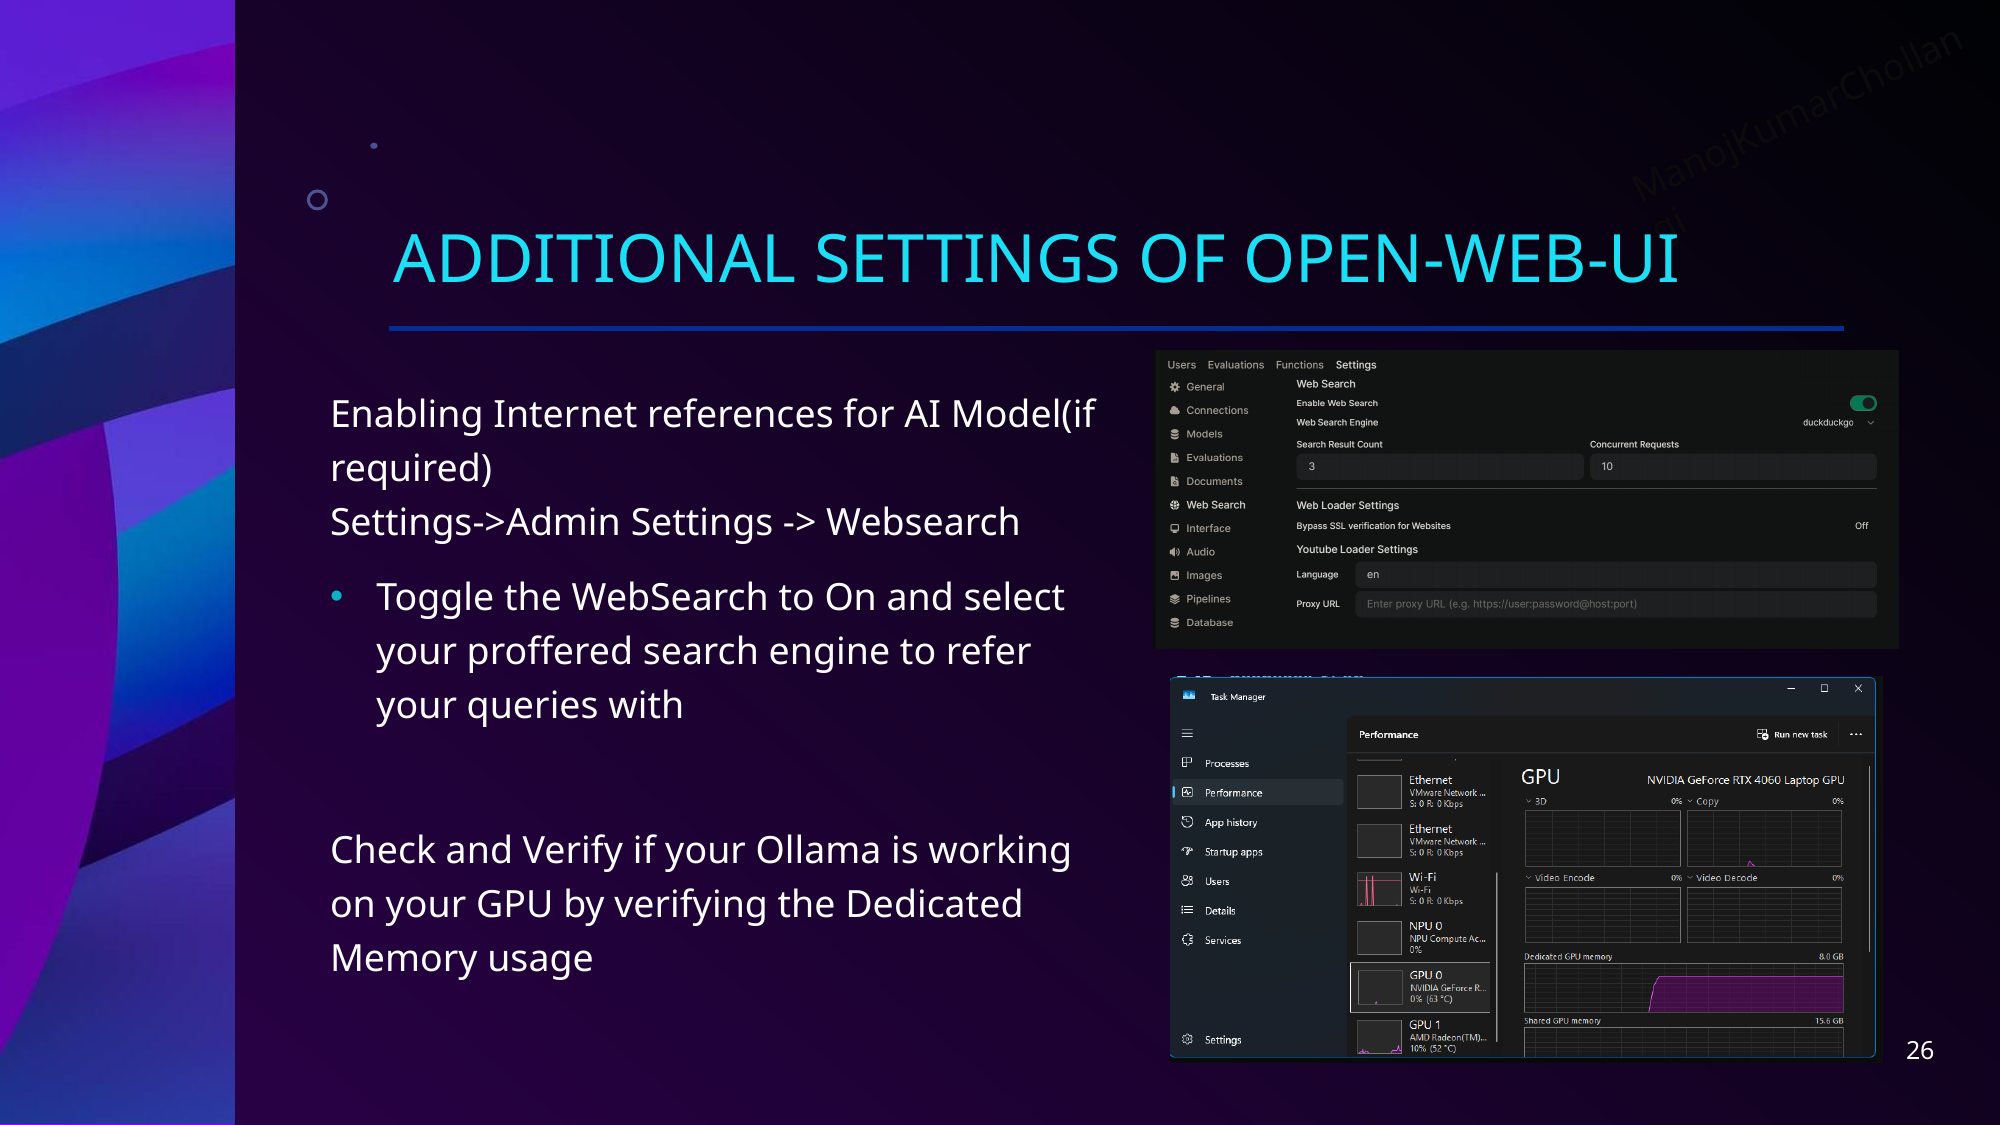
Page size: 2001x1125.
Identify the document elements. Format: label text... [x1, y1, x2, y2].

slide_number 26 [1499, 1021, 1950, 1082]
list Enabling Internet references for AI Model(if required) Settings->Admin Settings -> Websearch Toggle the WebSearch to On and select your proffered search engine to refer your queries with Check and Verify if your Ollama is working on your GPU by verifying the Dedicated Memory usage [315, 373, 1119, 1029]
picture [1153, 350, 1899, 649]
picture [0, 0, 235, 1124]
picture [1170, 676, 1883, 1063]
title Additional Settings of OPEN-WEB-UI [393, 26, 1845, 305]
